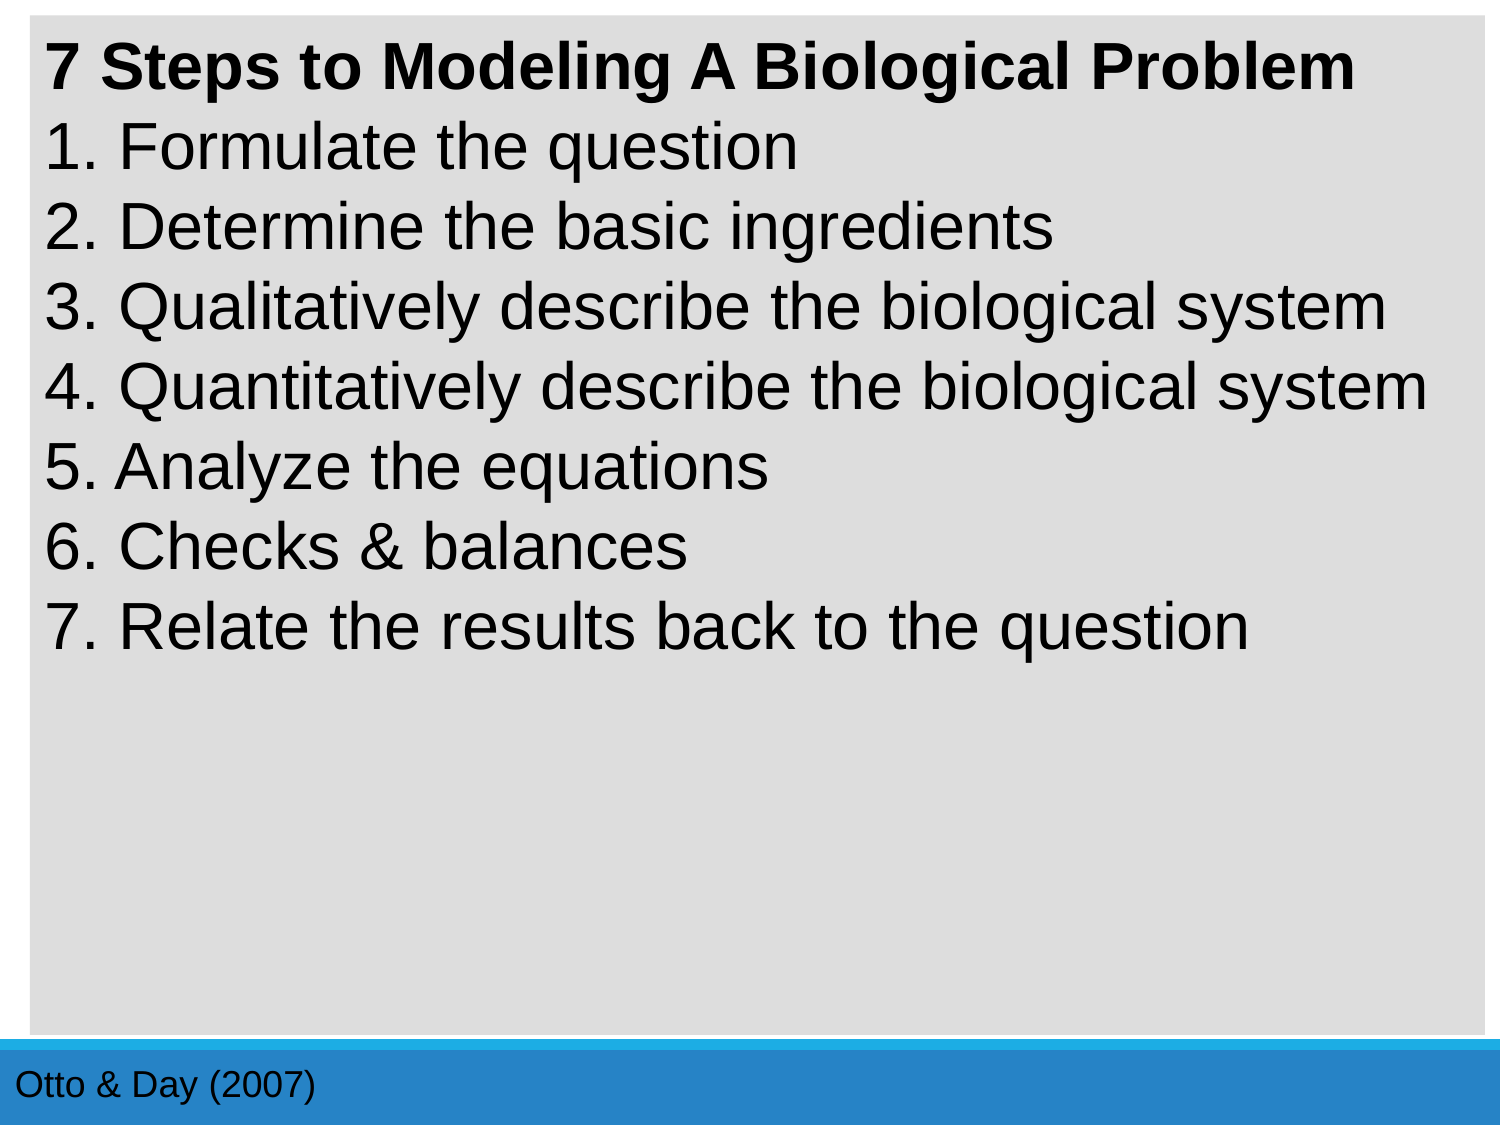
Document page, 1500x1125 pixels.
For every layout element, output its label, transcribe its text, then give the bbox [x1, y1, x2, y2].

text_box Otto & Day (2007) [0, 1053, 332, 1110]
text_box 7 Steps to Modeling A Biological Problem 1. Formulate the question 2. Determine the basic ingredients 3. Qualitatively describe the biological system 4. Quantitatively describe the biological system 5. Analyze the equations 6. Checks & balances 7. Relate the results back to the question [29, 15, 1485, 1035]
